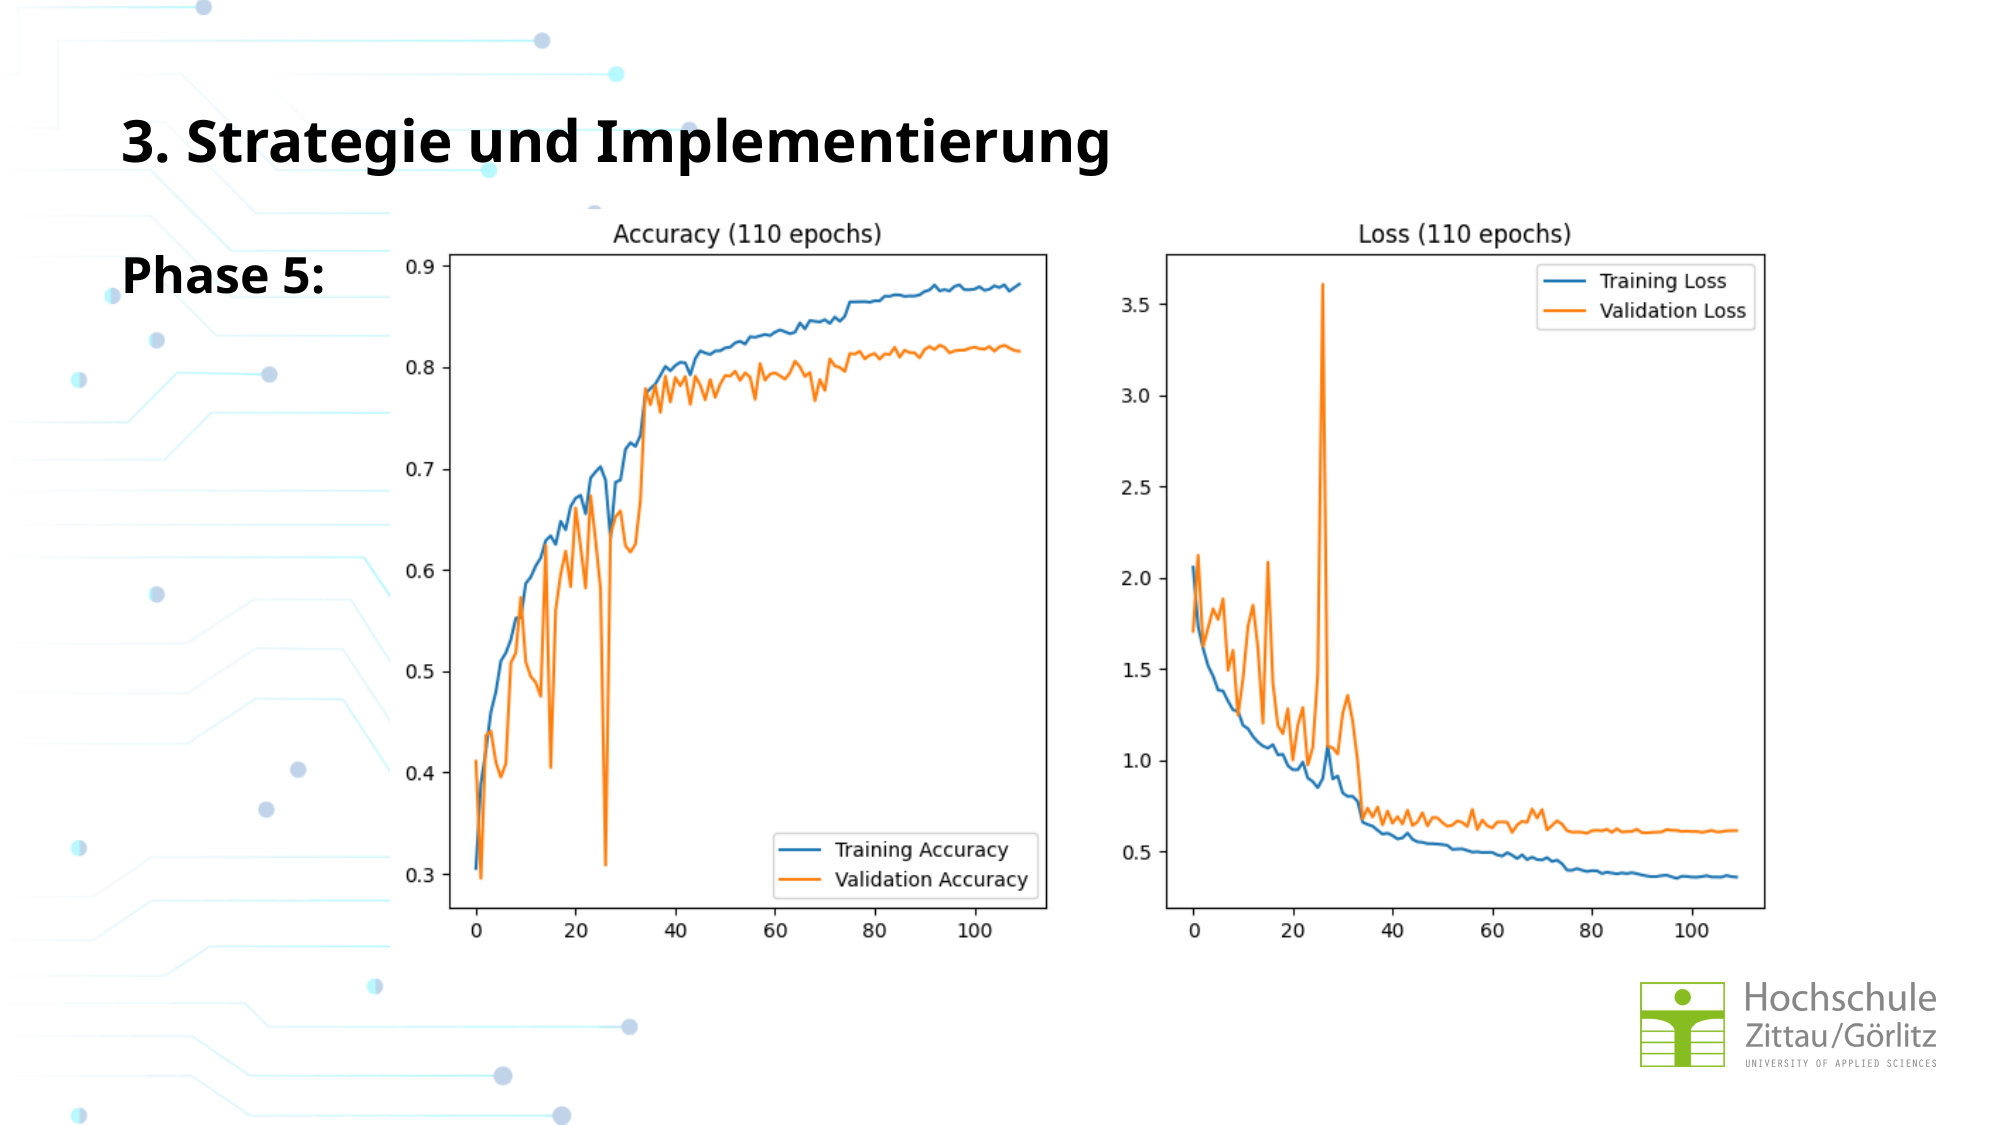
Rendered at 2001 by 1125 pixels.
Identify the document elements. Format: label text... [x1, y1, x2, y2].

text_box 3. Strategie und Implementierung Phase 5: [1001, 96, 1373, 209]
picture [1639, 982, 1937, 1068]
picture [0, 0, 1777, 1125]
